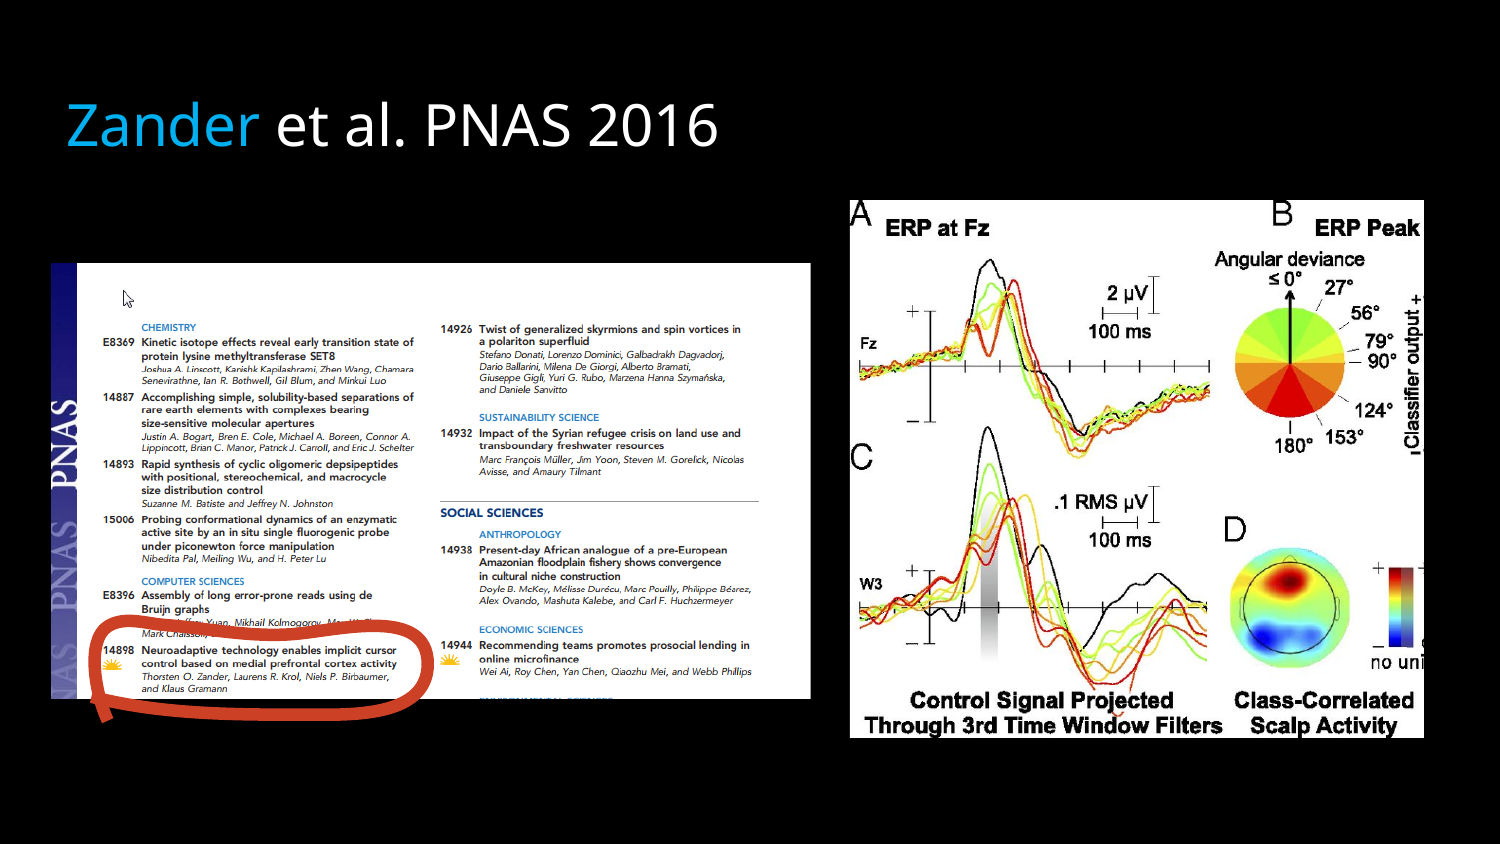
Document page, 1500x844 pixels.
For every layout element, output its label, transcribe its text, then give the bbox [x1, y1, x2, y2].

picture [849, 200, 1425, 738]
title Zander et al. PNAS 2016 [51, 72, 1449, 167]
text_box [159, 709, 386, 715]
picture [50, 262, 811, 700]
text_box [99, 709, 108, 721]
